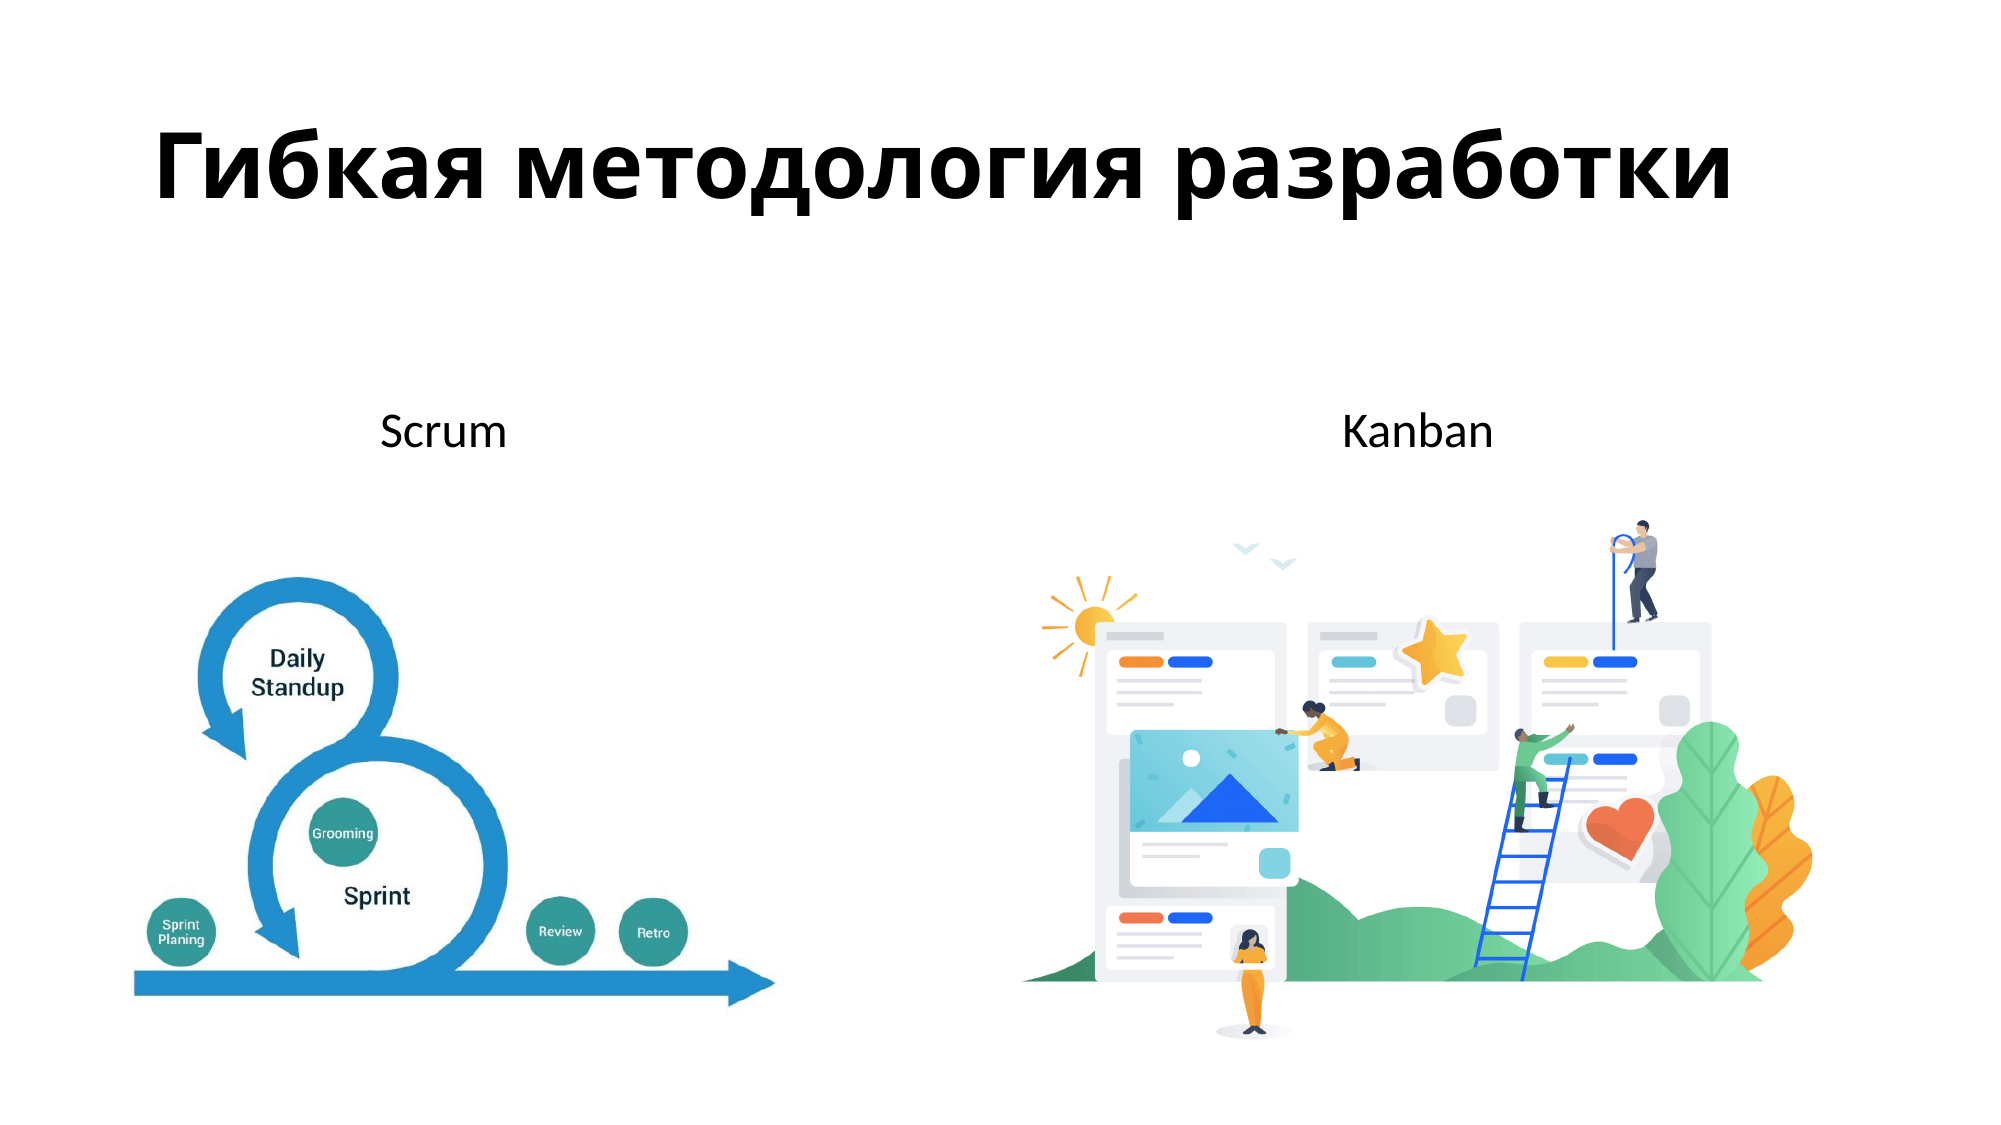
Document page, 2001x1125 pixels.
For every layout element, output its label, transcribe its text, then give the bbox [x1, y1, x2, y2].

text_box Kanban [1327, 389, 1510, 465]
text_box Scrum [365, 389, 523, 465]
title Гибкая методология разработки [137, 59, 1863, 278]
picture [999, 502, 1837, 1048]
picture [48, 502, 841, 1125]
